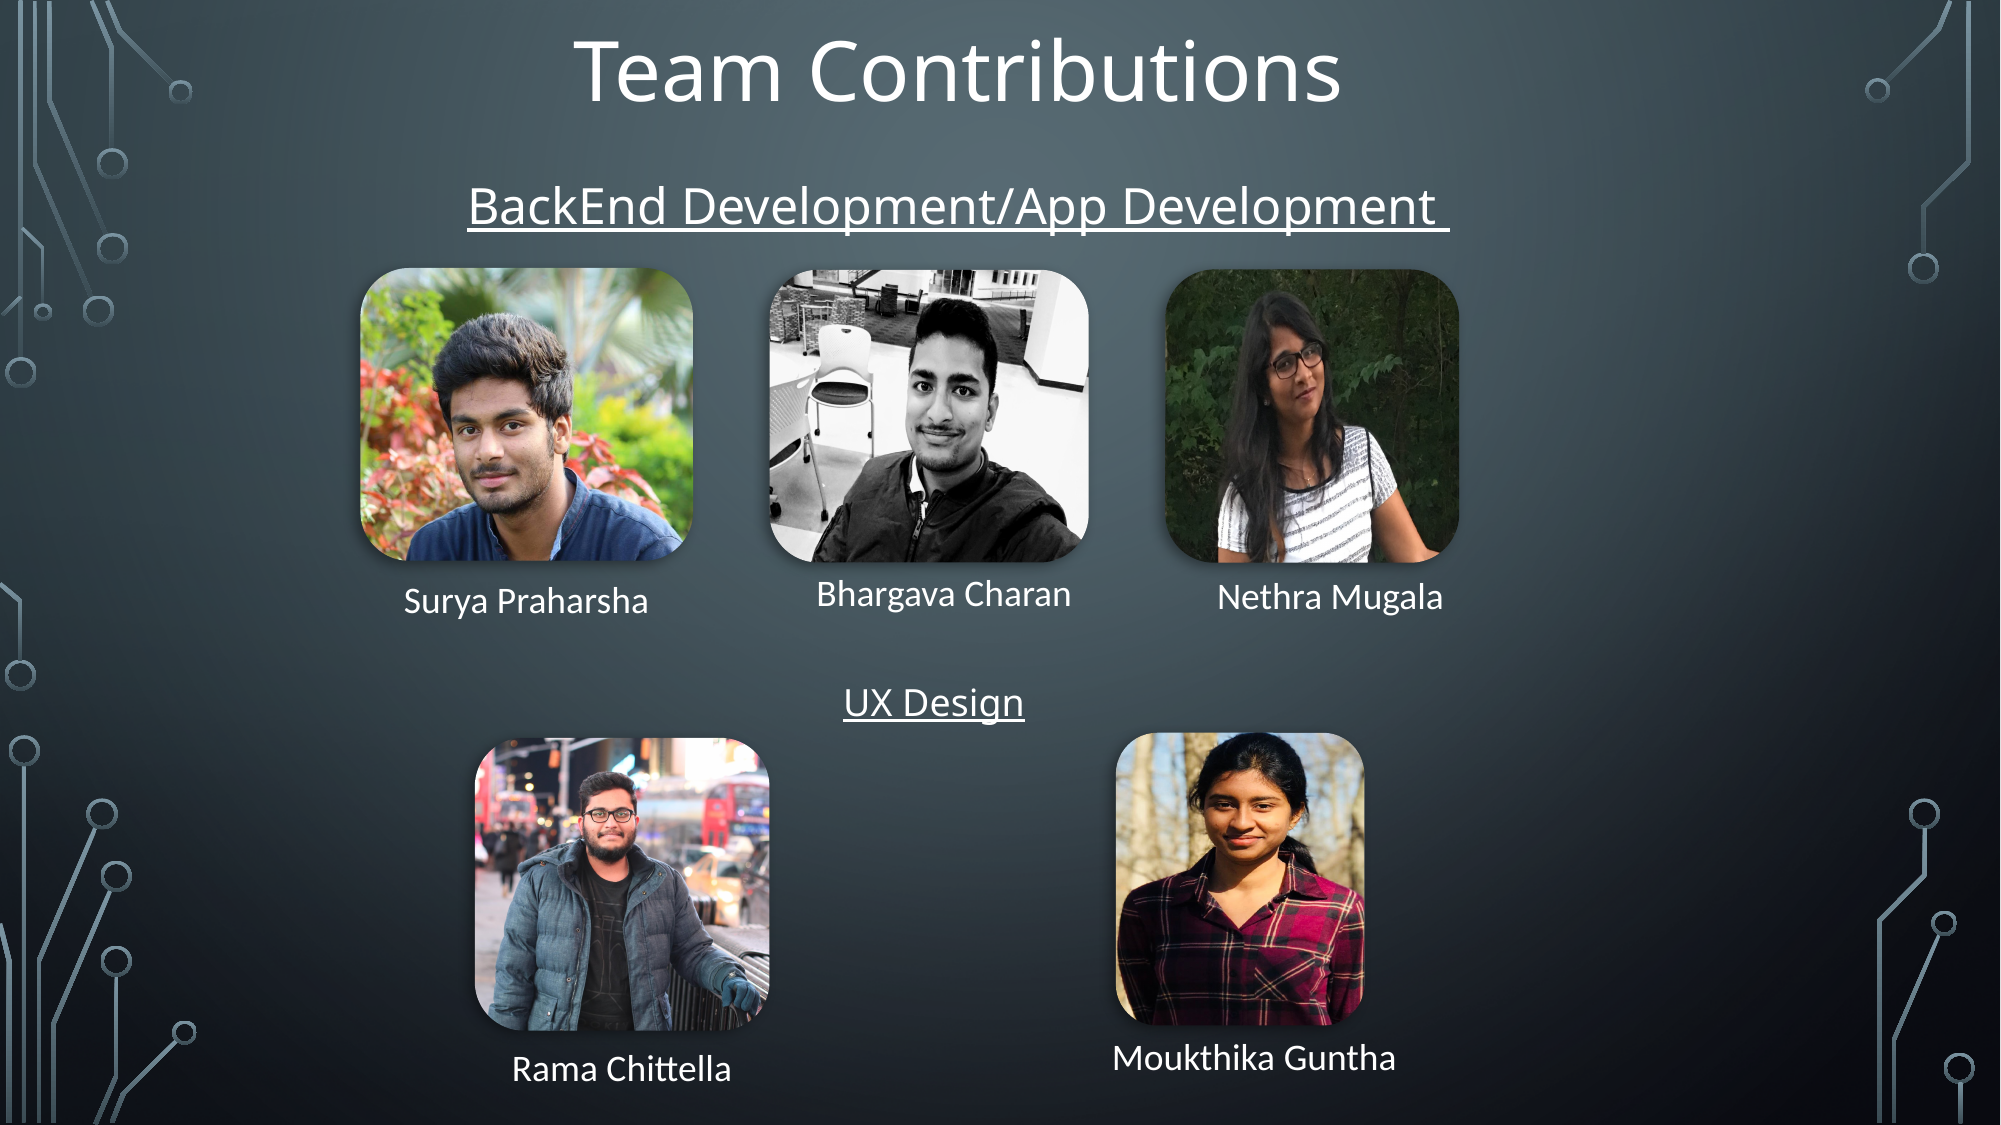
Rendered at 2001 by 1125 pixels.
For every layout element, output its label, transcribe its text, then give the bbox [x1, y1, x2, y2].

text_box Bhargava Charan [801, 563, 1088, 622]
picture [1165, 269, 1460, 563]
picture [474, 737, 770, 1031]
text_box Rama Chittella [497, 1036, 748, 1097]
text_box Moukthika Guntha [1097, 1025, 1412, 1086]
picture [1115, 732, 1365, 1026]
text_box UX Design [828, 671, 1040, 731]
text_box Surya Praharsha [389, 568, 665, 629]
picture [360, 267, 694, 561]
text_box Nethra Mugala [1202, 564, 1460, 624]
text_box Team Contributions [558, 10, 1359, 126]
picture [769, 269, 1089, 563]
text_box BackEnd Development/App Development [452, 166, 1465, 242]
